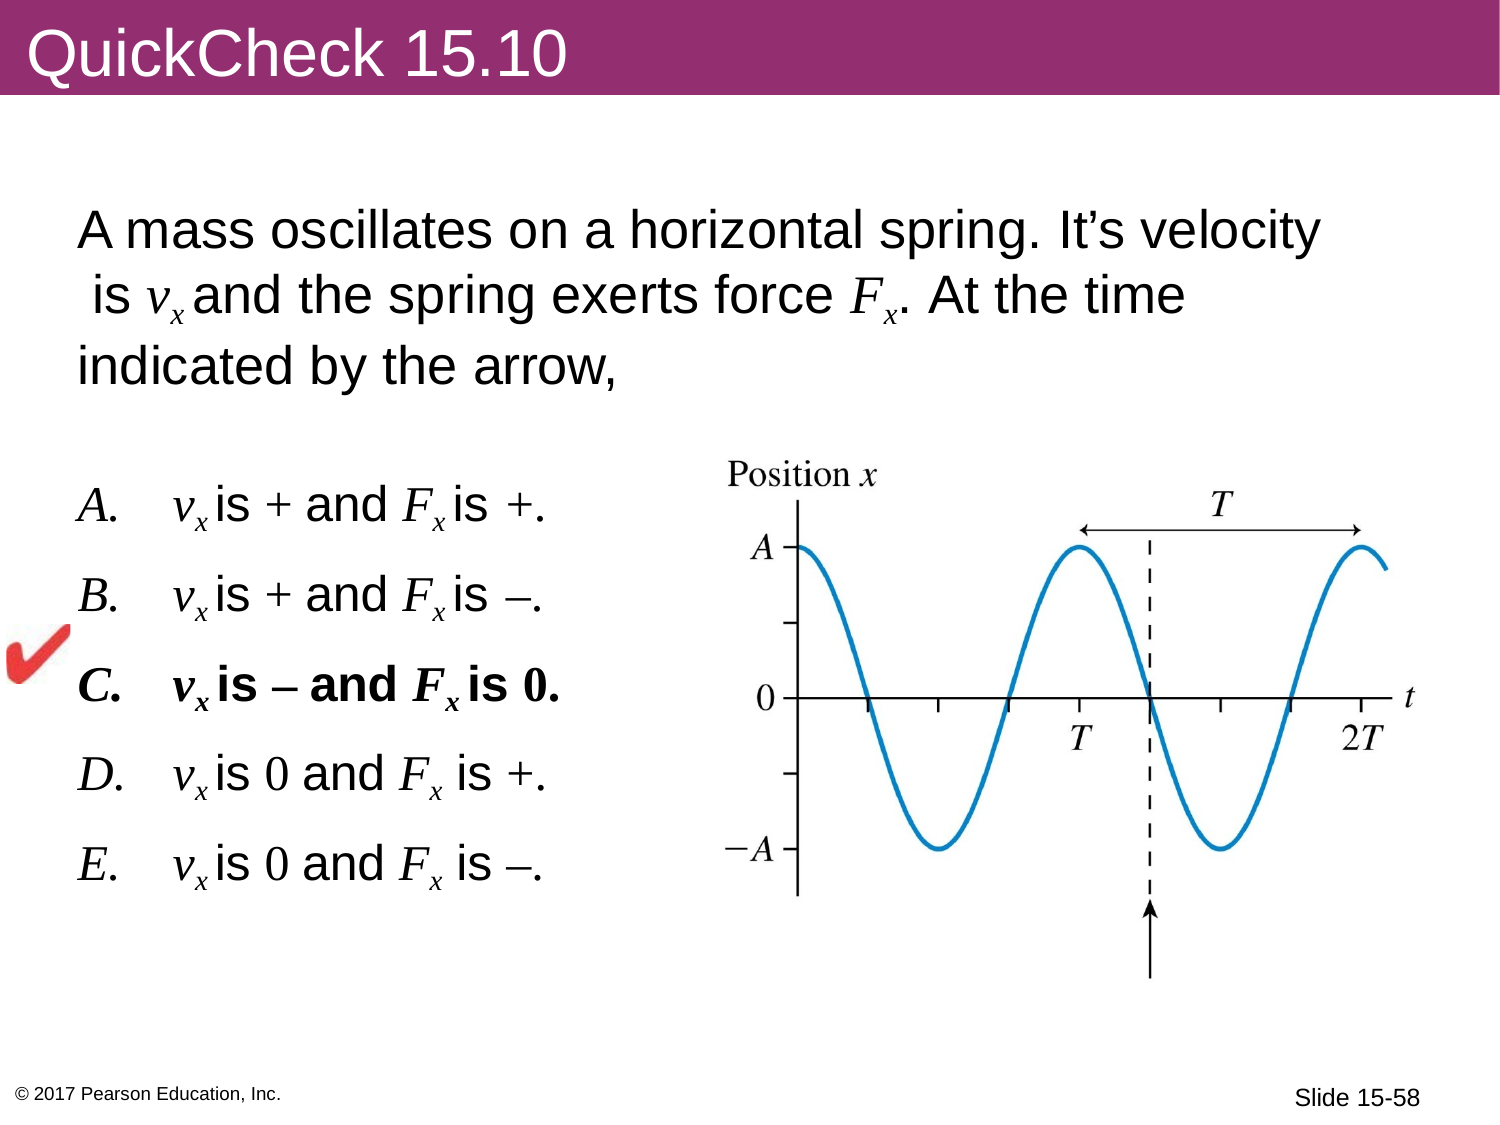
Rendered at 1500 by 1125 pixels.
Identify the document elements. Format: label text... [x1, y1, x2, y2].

text_box [6, 624, 69, 684]
footer © 2017 Pearson Education, Inc. [12, 1081, 283, 1125]
title QuickCheck 15.10 [23, 7, 573, 198]
slide_number Slide 15-58 [1292, 1082, 1440, 1125]
text_box [722, 458, 1418, 983]
text_box A mass oscillates on a horizontal spring. It’s velocity is vx and the spring exerts force Fx. At the time indicated by the arrow, vx is + and Fx is +. vx is + and Fx is –. vx is – and Fx is 0. vx is 0 and Fx is +. vx is 0 and Fx is –. [69, 191, 1331, 897]
